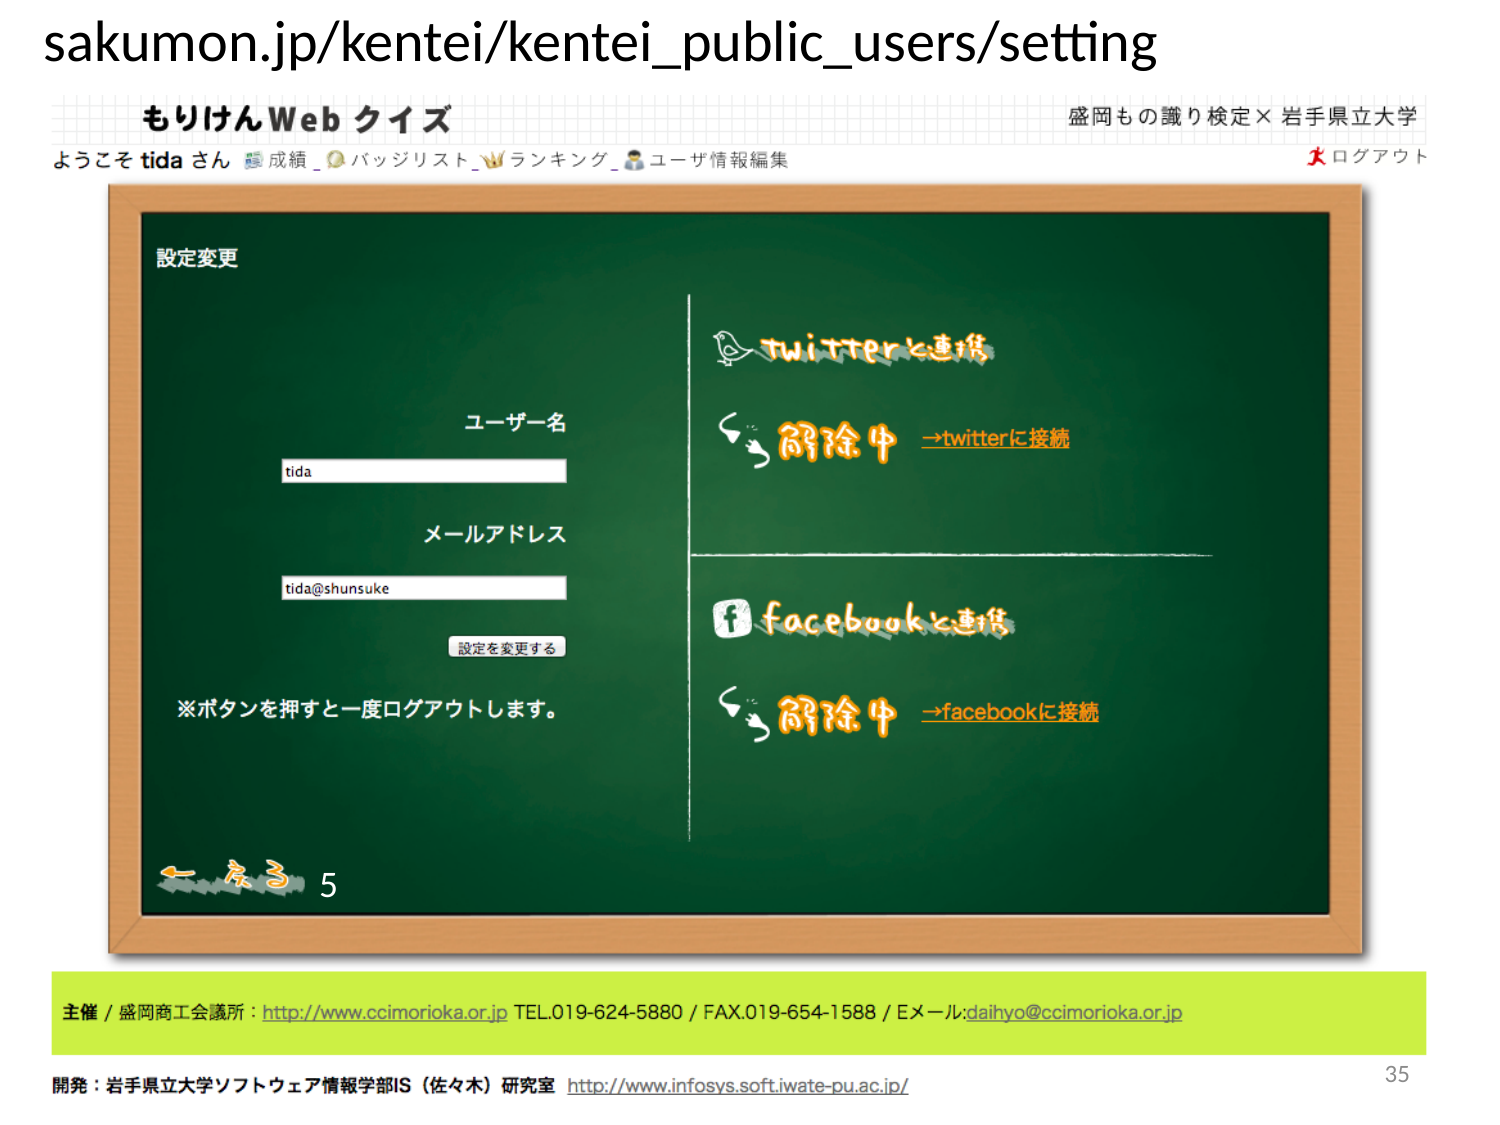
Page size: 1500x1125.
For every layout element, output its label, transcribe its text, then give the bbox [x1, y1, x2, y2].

title sakumon.jp/kentei/kentei_public_users/setting [28, 11, 1379, 67]
picture [47, 95, 1439, 1096]
